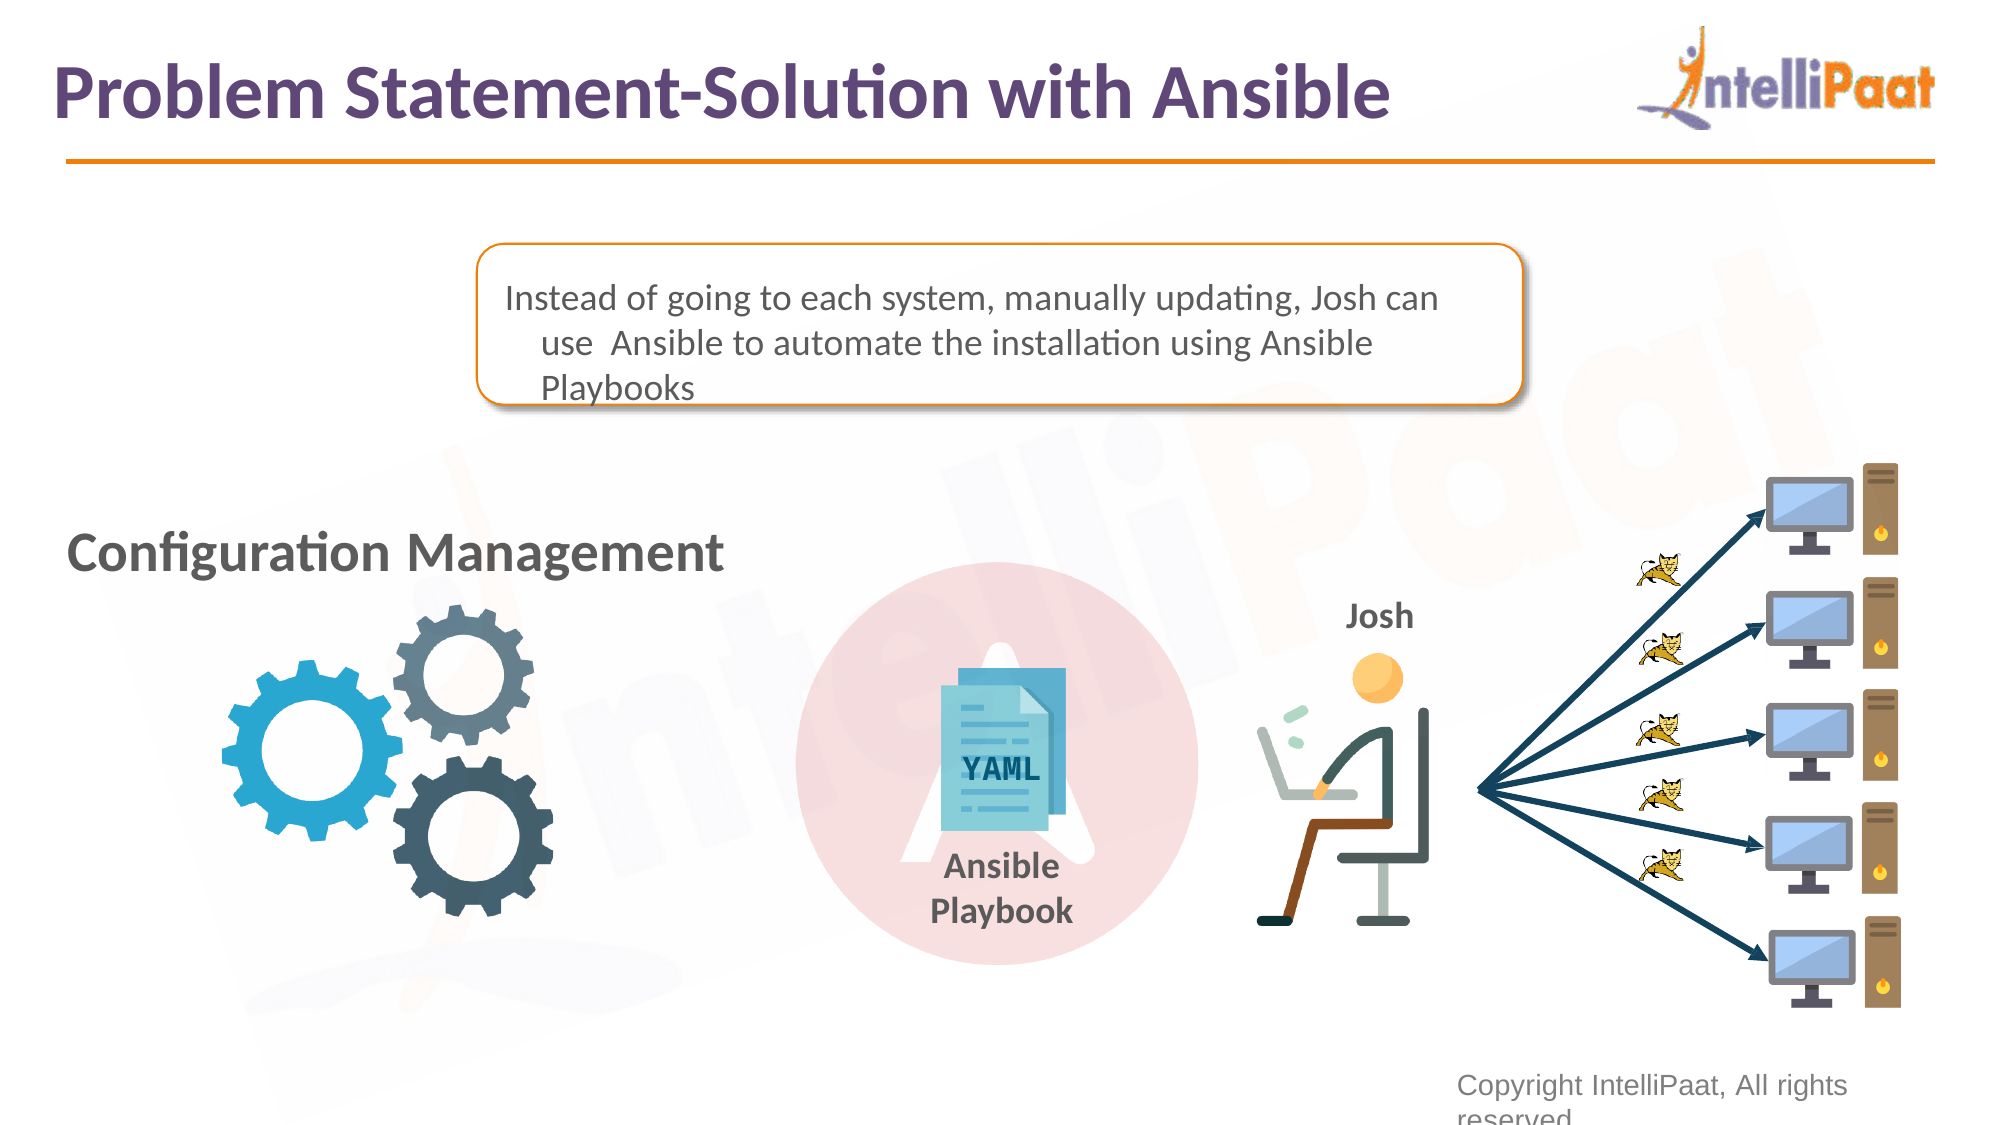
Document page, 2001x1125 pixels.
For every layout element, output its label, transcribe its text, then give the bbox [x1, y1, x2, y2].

title Problem Statement-Solution with Ansible [51, 37, 94, 228]
text_box Configuration Management [65, 511, 94, 584]
text_box [94, 15, 1902, 1125]
picture [1902, 26, 1935, 130]
footer Copyright IntelliPaat, All rights reserved [1454, 1066, 1971, 1125]
